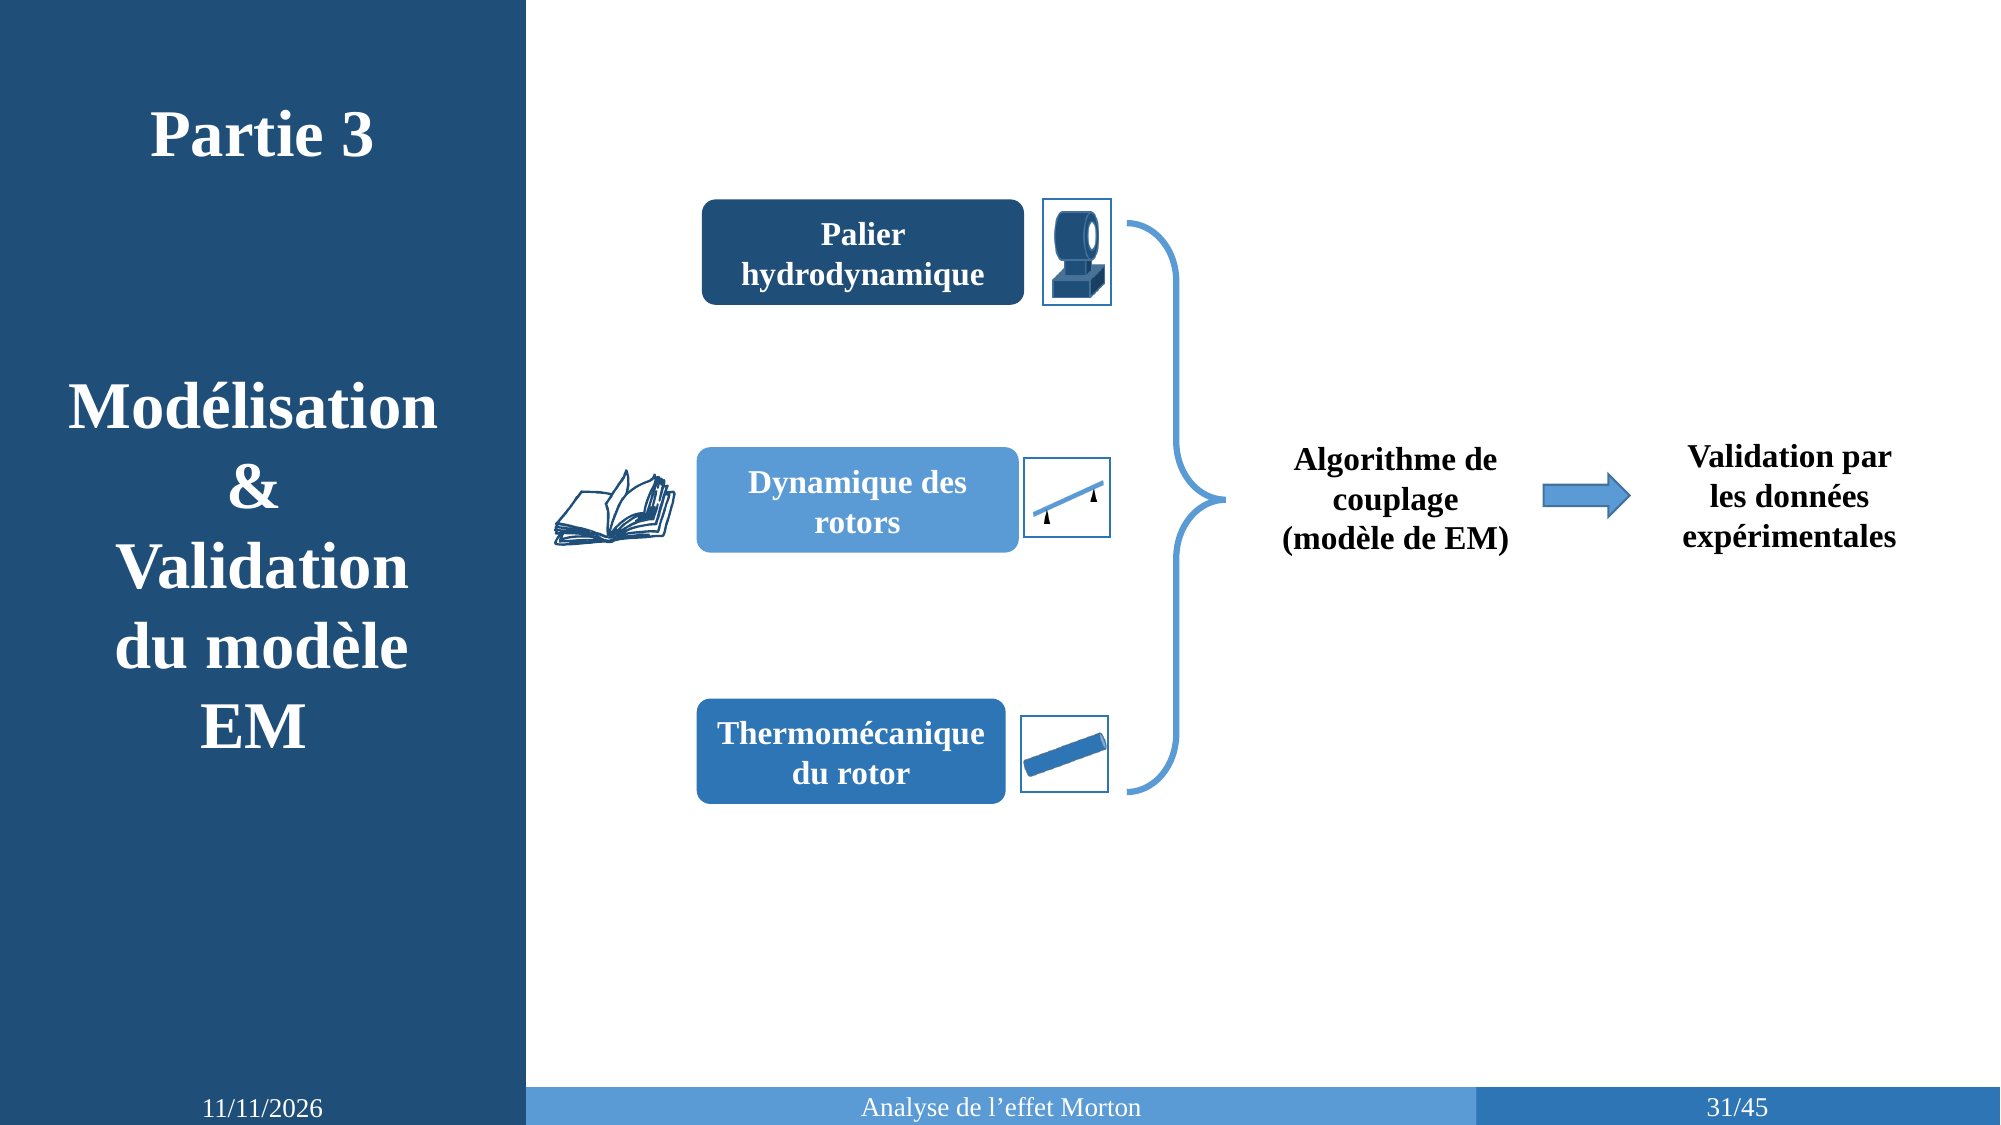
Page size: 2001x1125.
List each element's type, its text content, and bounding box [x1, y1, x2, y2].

text_box Algorithme de couplage (modèle de EM) [1263, 429, 1528, 565]
footer Analyse de l’effet Morton [526, 1087, 1477, 1125]
text_box Modélisation & Validation du modèle EM [10, 354, 515, 770]
text_box [1542, 471, 1632, 520]
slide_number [0, 1087, 525, 1125]
text_box [0, 0, 526, 1125]
slide_number 31/45 [1477, 1087, 2000, 1125]
text_box Partie 3 [135, 82, 390, 178]
text_box [1126, 222, 1226, 793]
text_box [554, 470, 675, 546]
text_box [696, 447, 1111, 553]
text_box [701, 199, 1111, 305]
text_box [696, 698, 1108, 804]
text_box Validation par les données expérimentales [1660, 427, 1920, 562]
